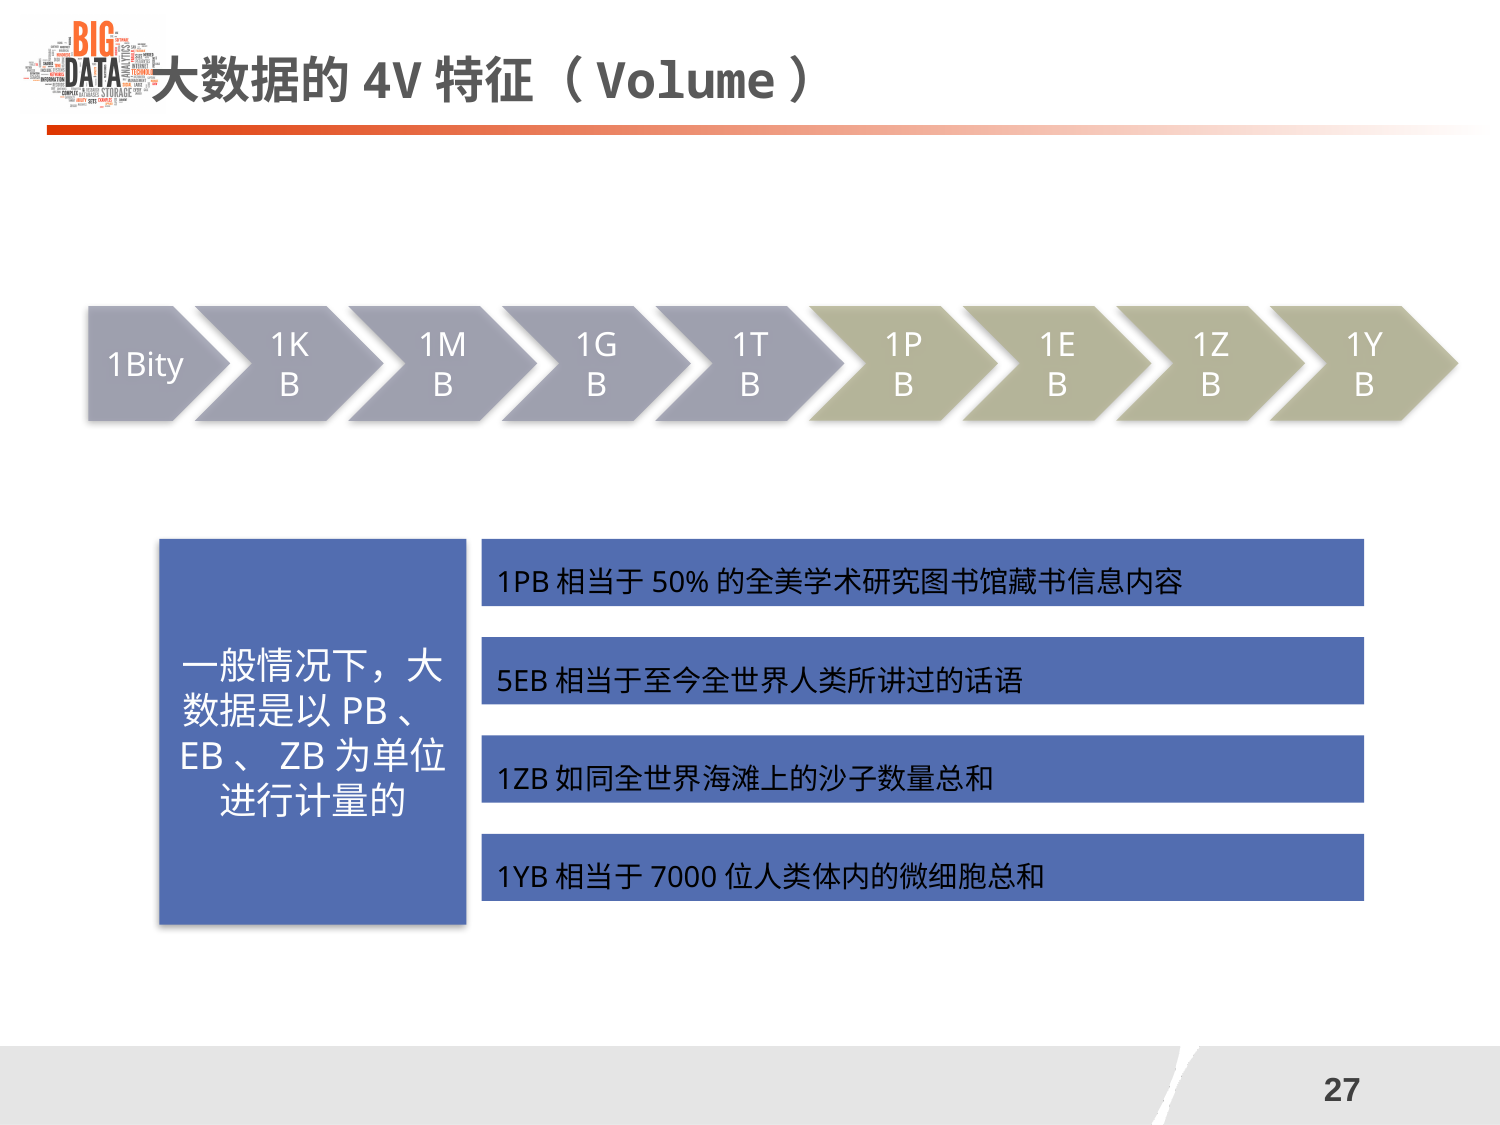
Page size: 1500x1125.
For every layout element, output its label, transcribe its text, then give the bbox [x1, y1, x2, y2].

text_box 1MB [347, 305, 538, 422]
picture [20, 14, 166, 114]
text_box 1Bity [87, 305, 231, 422]
text_box 1TB [654, 305, 845, 422]
picture [0, 1046, 1500, 1125]
text_box 1YB [1268, 305, 1460, 422]
text_box 1ZB [1115, 305, 1306, 422]
text_box 1GB [501, 305, 692, 422]
text_box 1PB [808, 305, 999, 422]
title 大数据的4V特征（Volume） [135, 37, 1436, 120]
text_box 1EB [961, 305, 1153, 422]
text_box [159, 538, 1365, 925]
text_box 1KB [194, 305, 385, 422]
